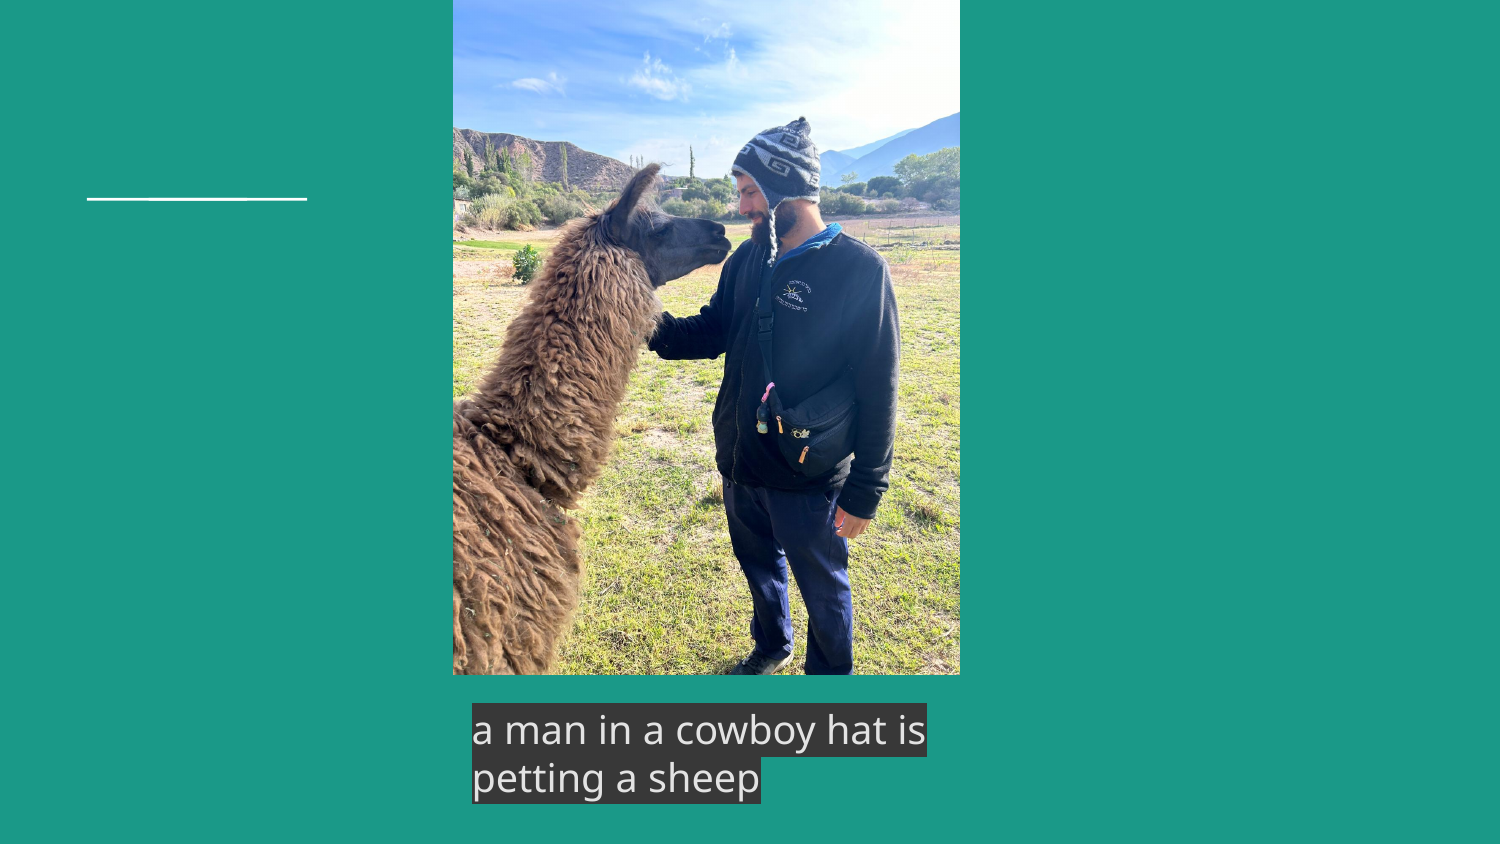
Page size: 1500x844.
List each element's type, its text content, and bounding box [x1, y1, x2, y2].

picture [452, 0, 960, 676]
text_box a man in a cowboy hat is petting a sheep [456, 690, 955, 786]
